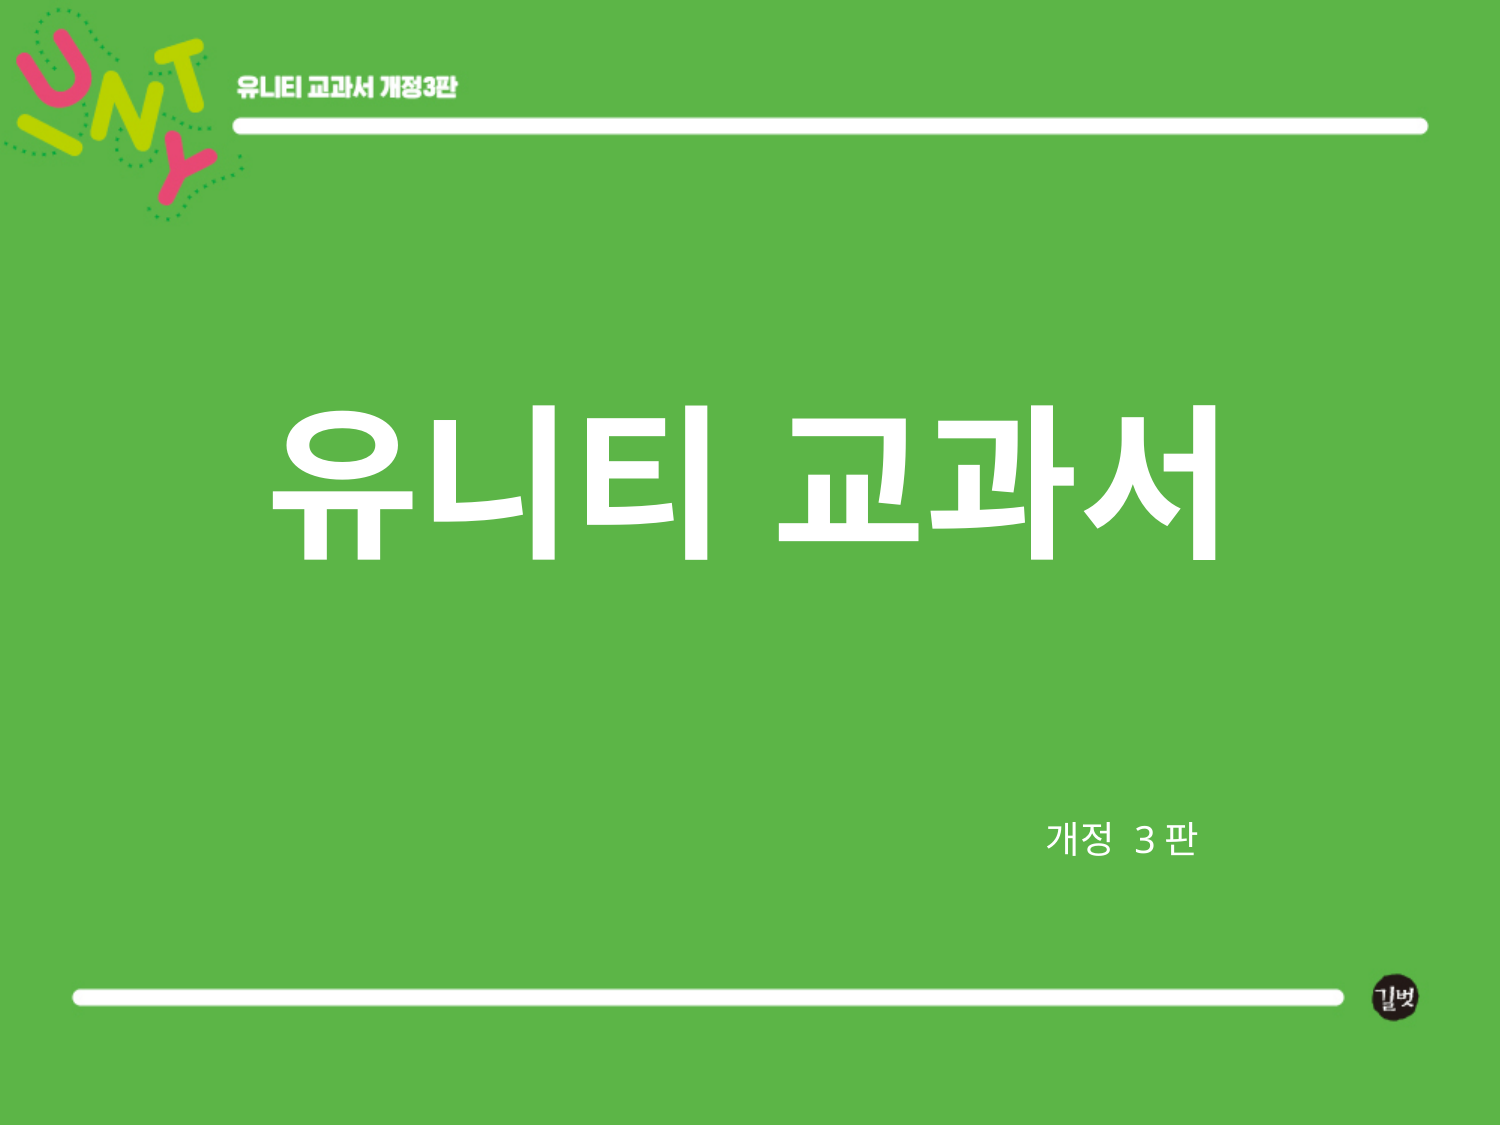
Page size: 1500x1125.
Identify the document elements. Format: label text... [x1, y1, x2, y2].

picture [0, 620, 1500, 1125]
text_box 개정 3판 [1031, 808, 1214, 868]
title 유니티 교과서 [0, 378, 1500, 620]
picture [0, 0, 1500, 378]
